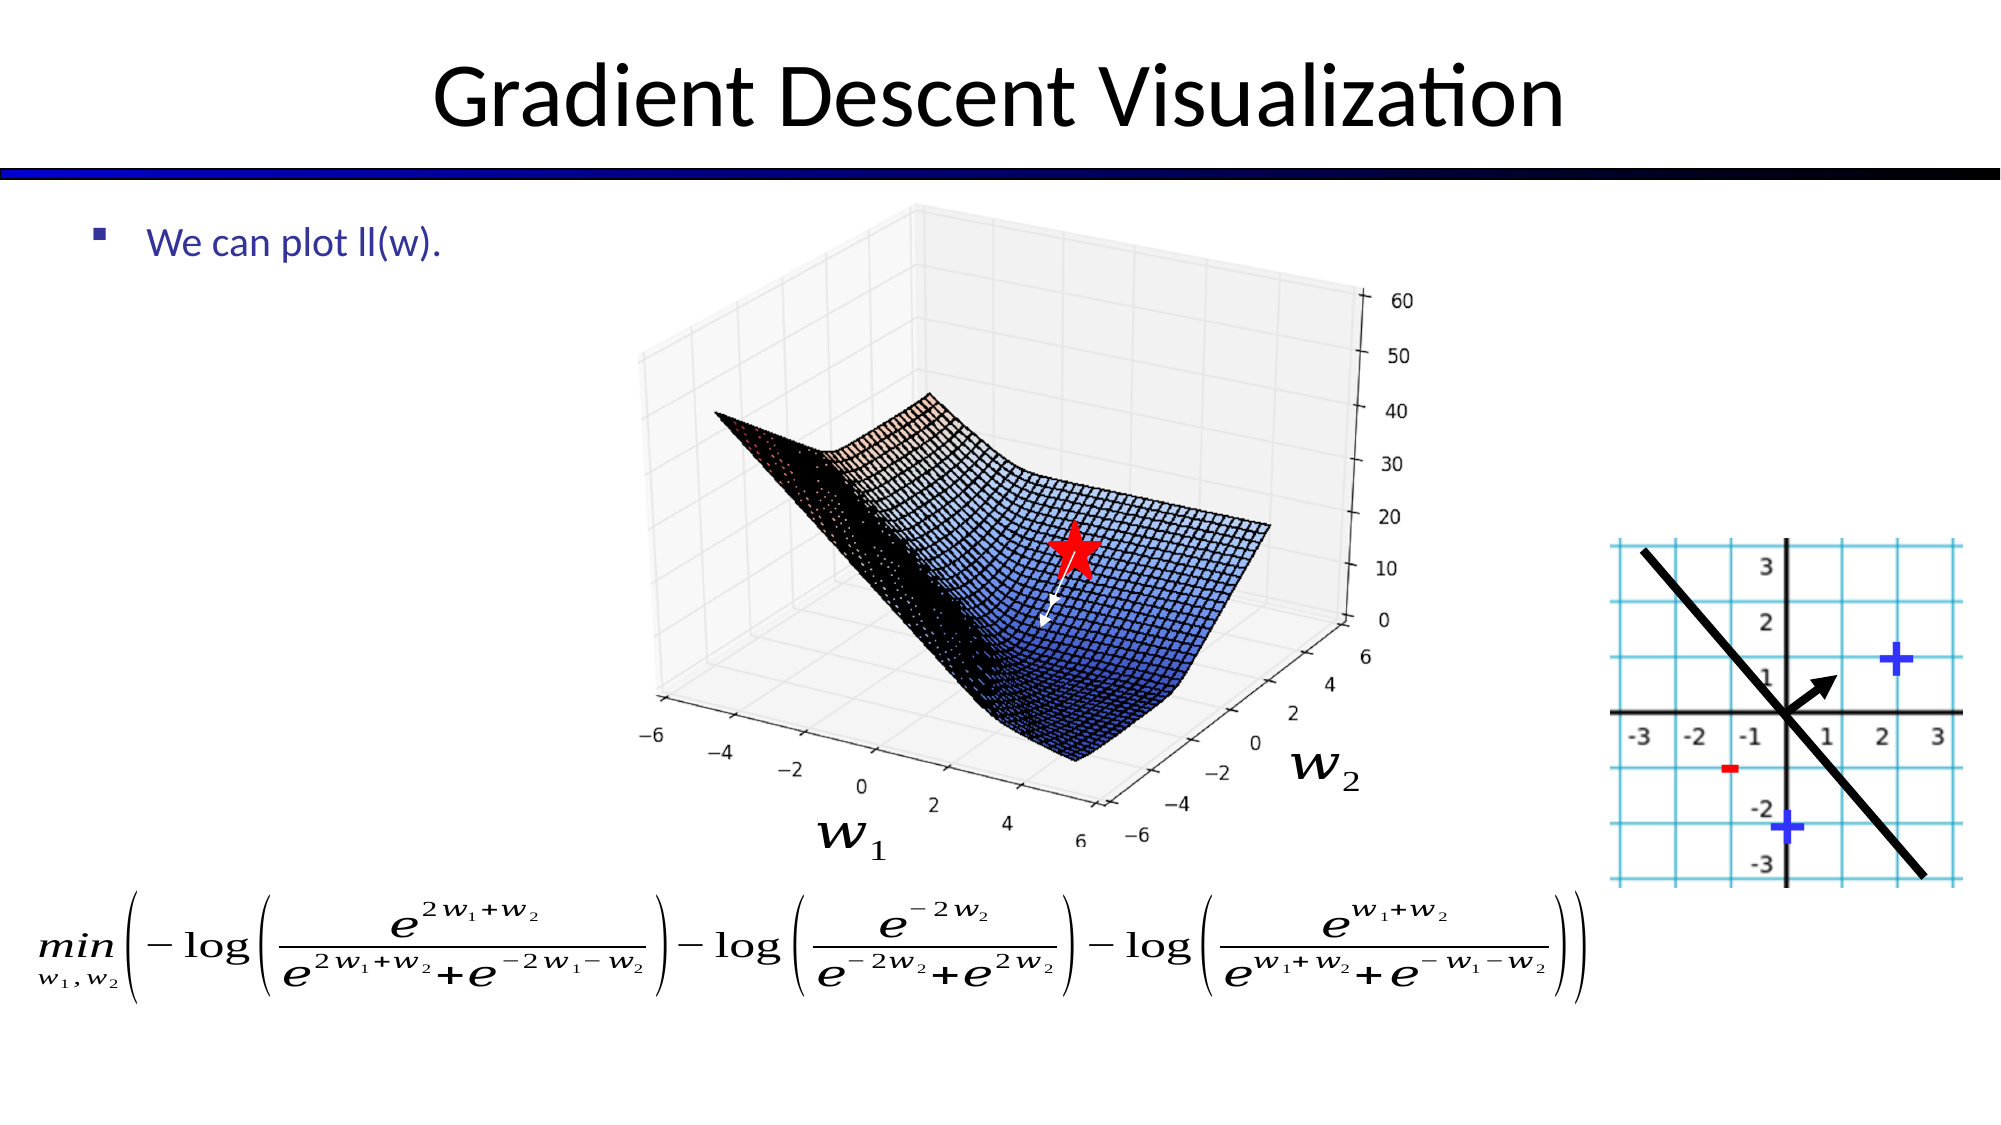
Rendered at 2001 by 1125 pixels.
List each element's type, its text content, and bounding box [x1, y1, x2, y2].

picture [568, 182, 1440, 848]
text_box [1049, 551, 1076, 608]
picture [1610, 538, 1963, 888]
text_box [1040, 598, 1055, 629]
title Gradient Descent Visualization [0, 0, 2000, 184]
list We can plot ll(w). [74, 212, 1926, 1026]
